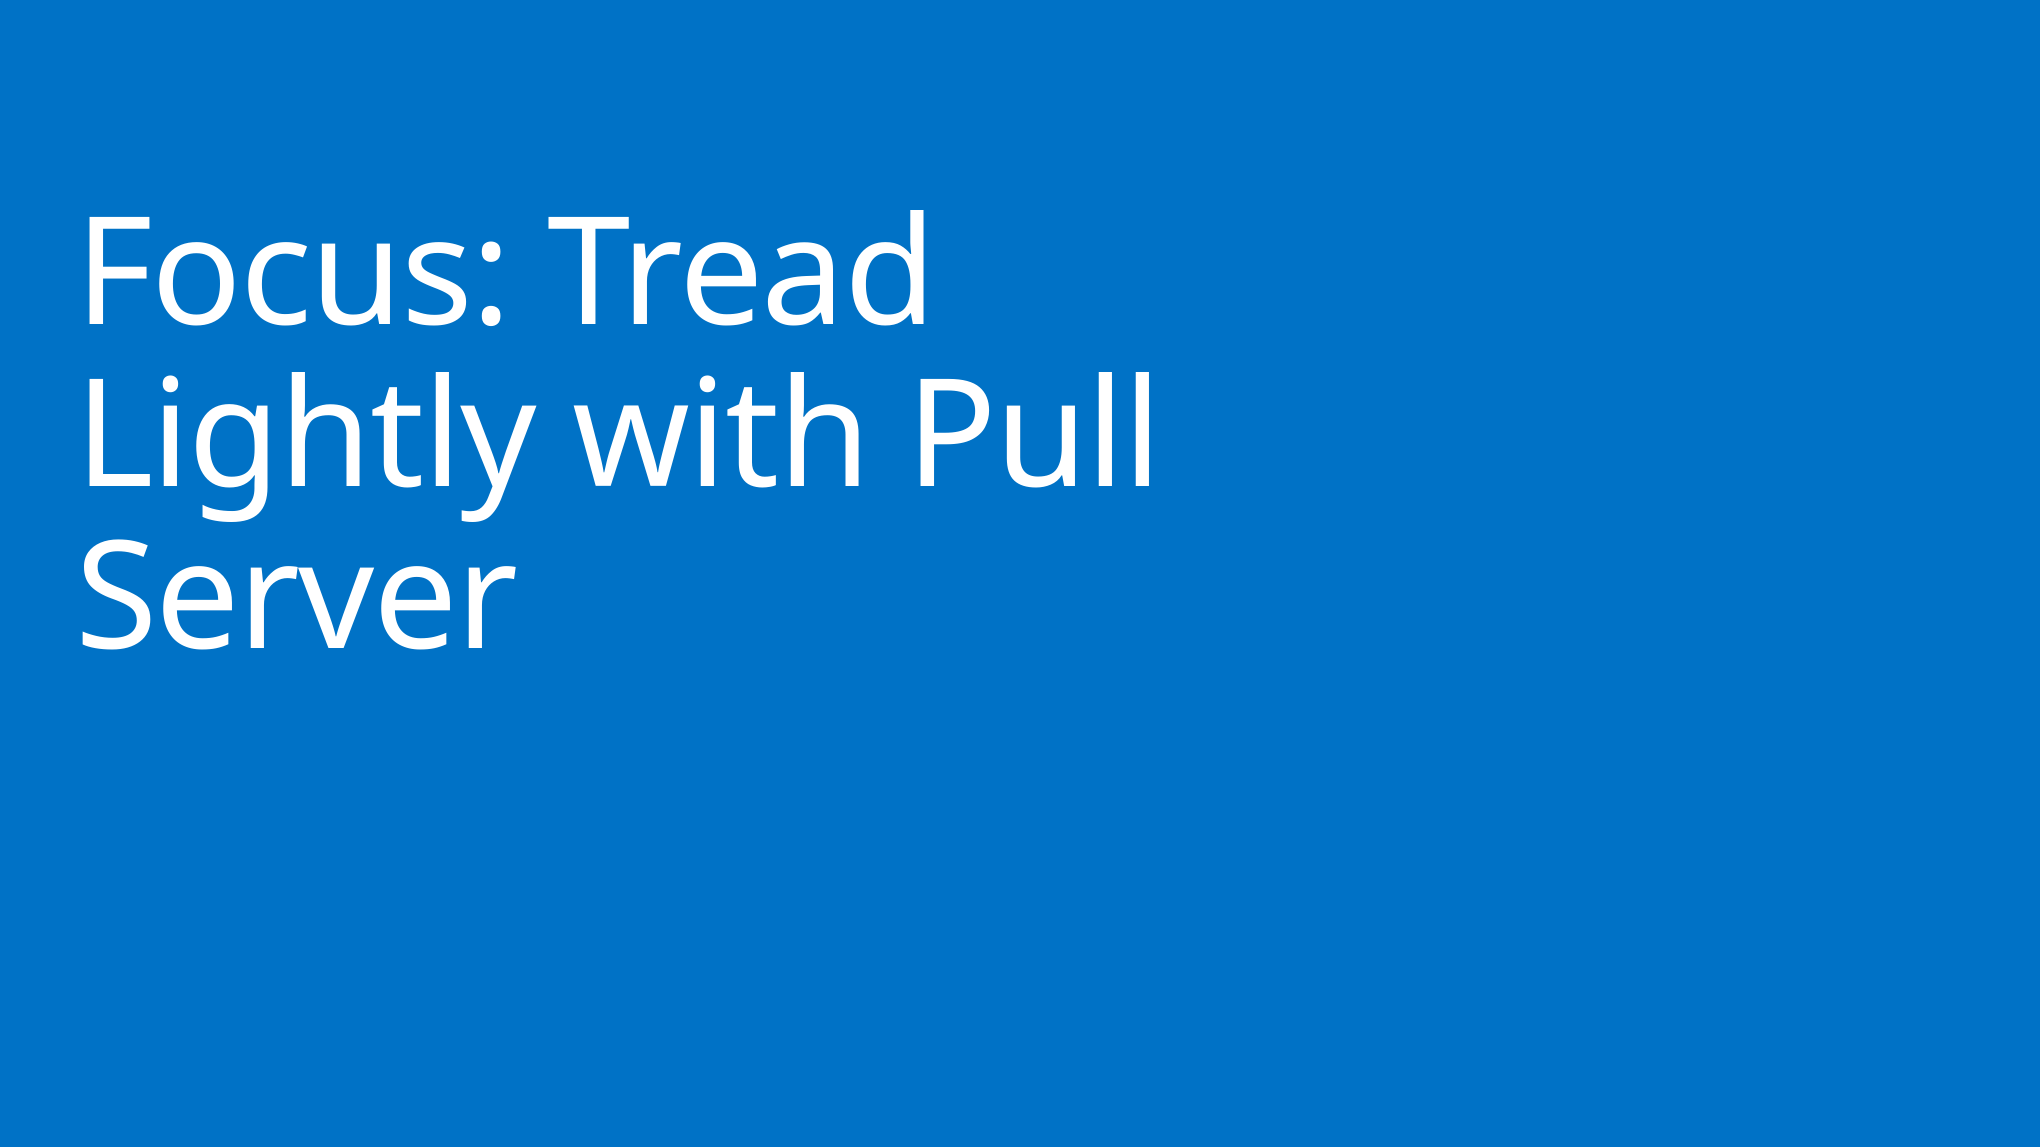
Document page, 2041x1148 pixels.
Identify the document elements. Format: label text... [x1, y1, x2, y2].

title Focus: Tread Lightly with Pull Server [60, 180, 1260, 701]
